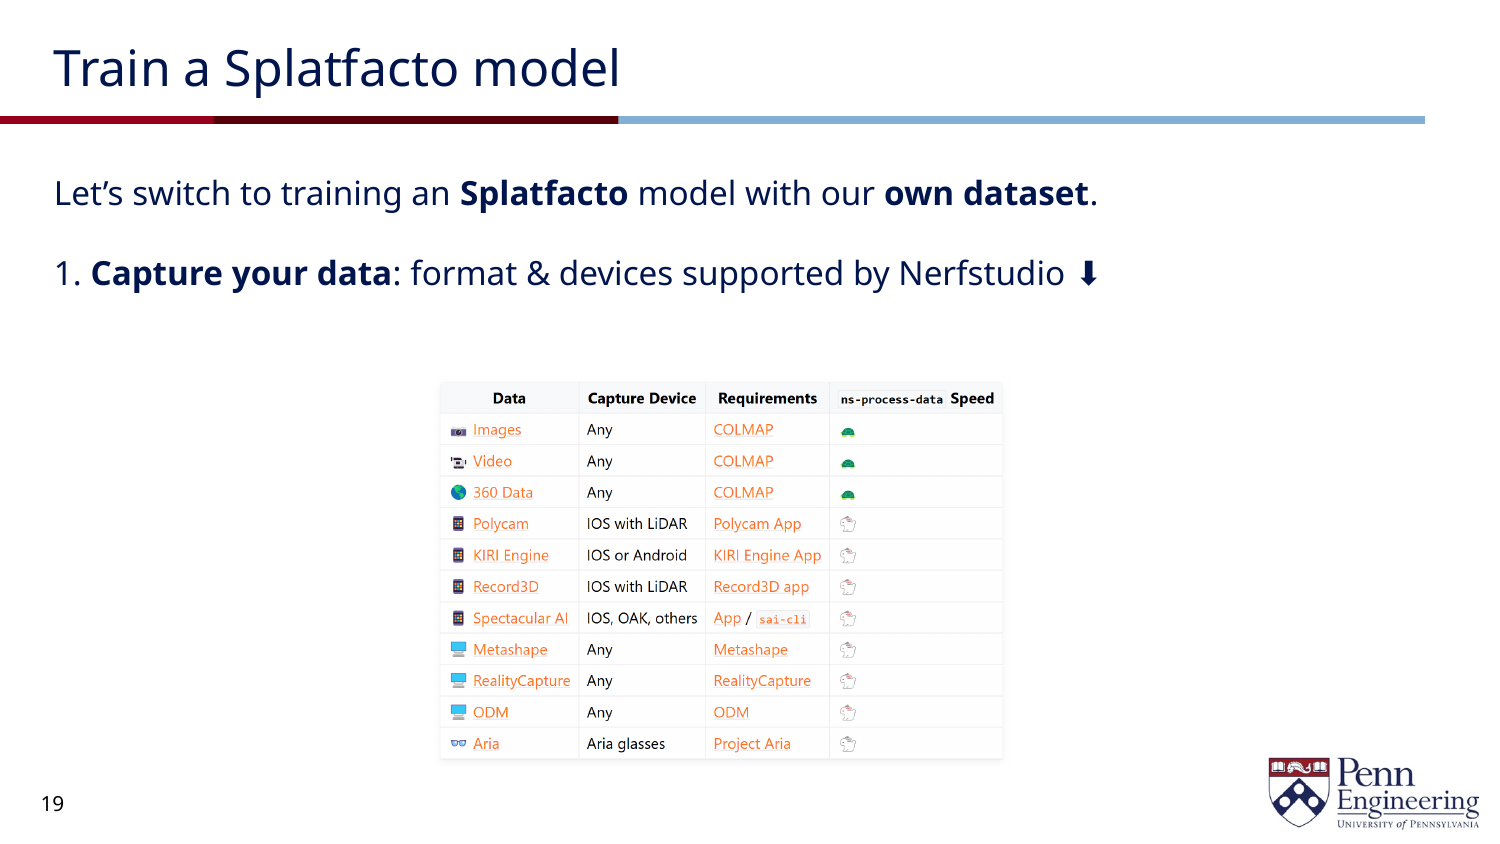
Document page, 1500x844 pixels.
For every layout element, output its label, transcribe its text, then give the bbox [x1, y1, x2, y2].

title Train a Splatfacto model [38, 10, 1389, 124]
picture [433, 376, 1012, 766]
slide_number ‹#› [25, 782, 95, 828]
picture [1267, 756, 1479, 830]
list Let’s switch to training an Splatfacto model with our own dataset. 1. Capture your data: format & devices supported by Nerfstudio ⬇️ [38, 164, 1407, 377]
